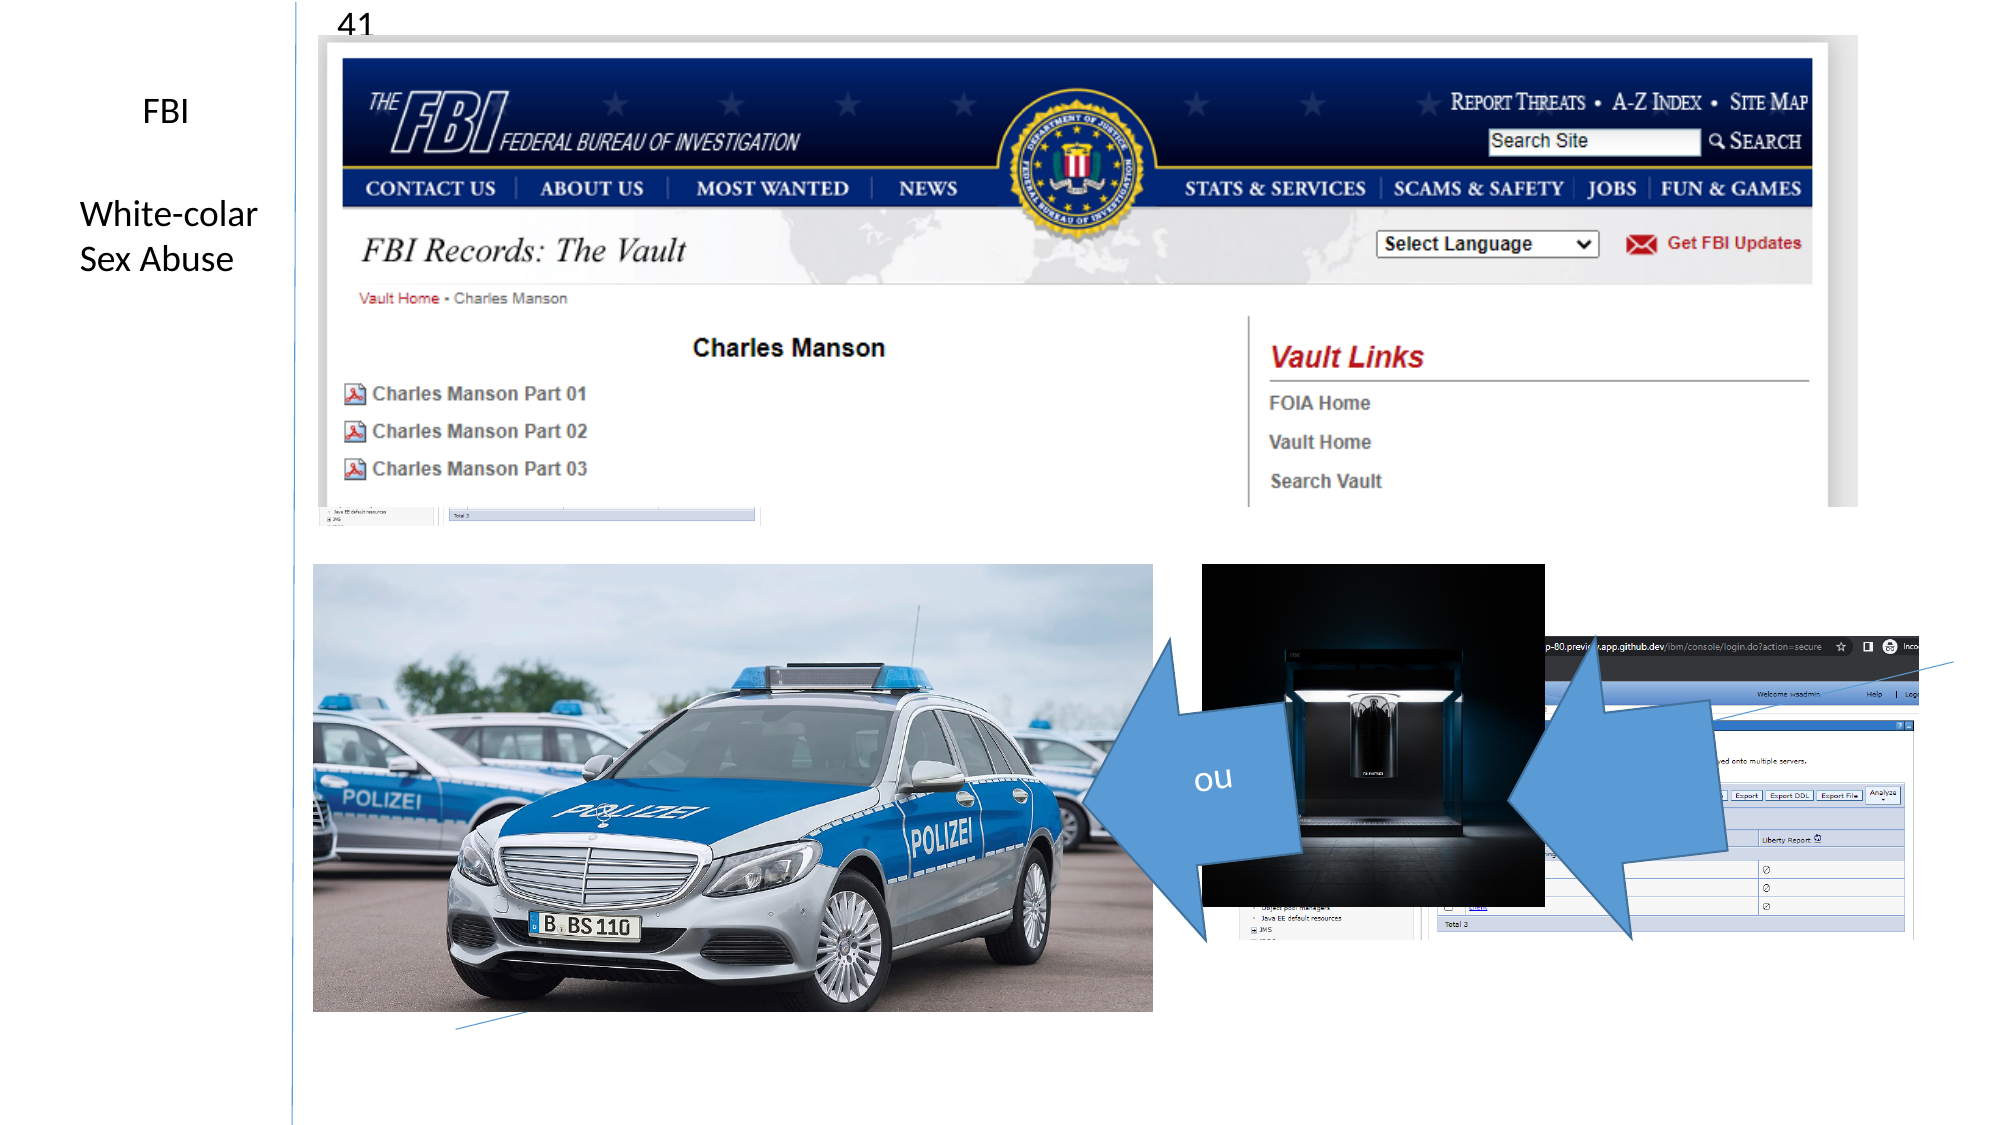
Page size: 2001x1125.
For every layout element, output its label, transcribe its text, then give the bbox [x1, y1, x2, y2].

picture [313, 564, 1153, 1012]
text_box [455, 661, 1954, 1030]
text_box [292, 1, 296, 1125]
text_box FBI [127, 78, 205, 139]
picture [1202, 564, 1919, 907]
text_box 41 [322, 0, 390, 35]
text_box White-colar Sex Abuse [65, 181, 274, 287]
picture [318, 35, 1858, 526]
text_box no [1157, 636, 1174, 661]
